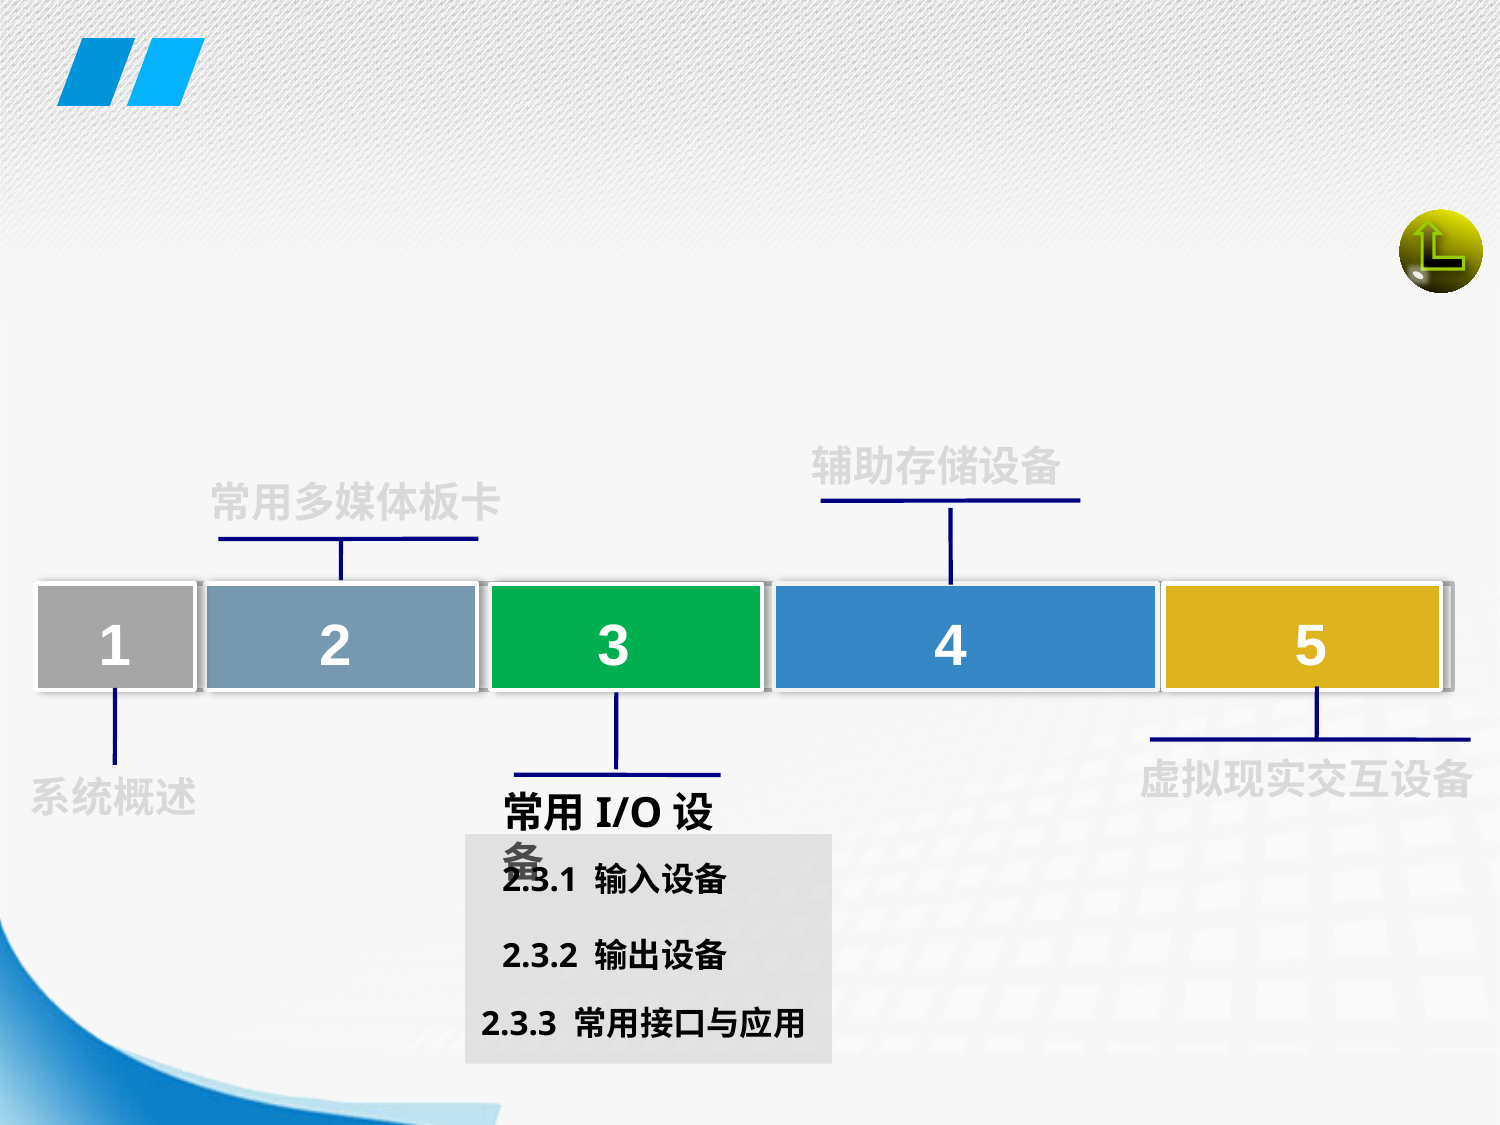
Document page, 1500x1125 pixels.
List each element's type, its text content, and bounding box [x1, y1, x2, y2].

text_box 5 [1279, 599, 1343, 685]
text_box [207, 581, 479, 692]
text_box 2 [304, 599, 367, 685]
text_box [33, 581, 197, 692]
picture [0, 0, 1500, 1125]
text_box 3 [582, 599, 645, 685]
text_box 虚拟现实交互设备 [1124, 745, 1500, 811]
text_box 1 [83, 599, 147, 685]
text_box 常用I/O设备 [487, 778, 768, 832]
text_box 辅助存储设备 [797, 432, 1093, 498]
text_box [1161, 581, 1443, 692]
text_box [489, 582, 764, 692]
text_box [458, 833, 833, 1064]
text_box 系统概述 [15, 763, 219, 829]
text_box [772, 581, 1160, 692]
text_box 常用多媒体板卡 [194, 467, 535, 533]
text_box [1399, 209, 1483, 293]
text_box 4 [919, 599, 982, 685]
